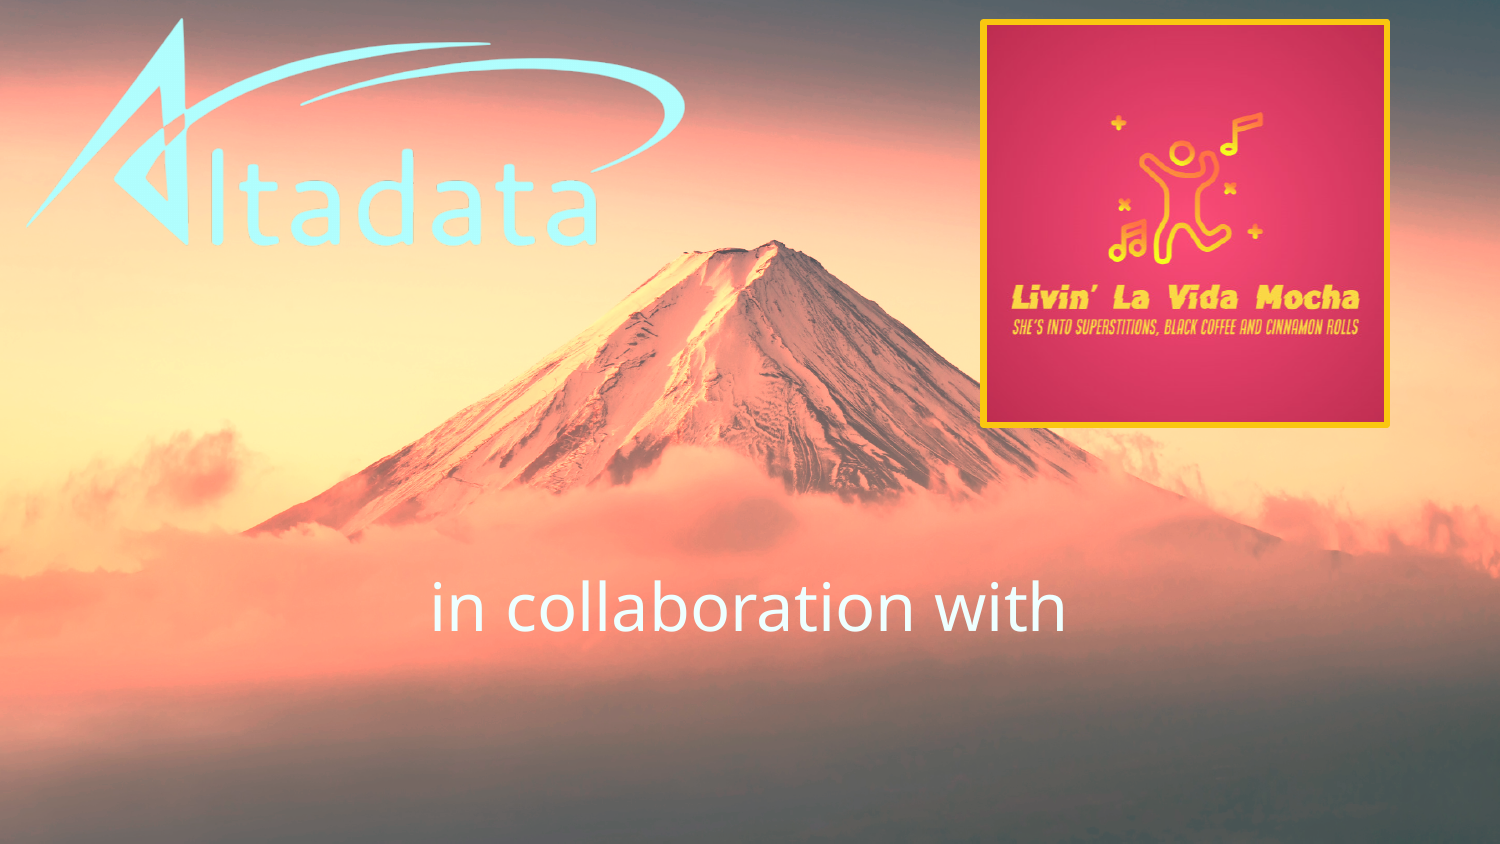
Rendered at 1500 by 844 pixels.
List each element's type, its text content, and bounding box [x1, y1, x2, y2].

picture [0, 0, 1500, 550]
text_box in collaboration with [0, 550, 1500, 844]
